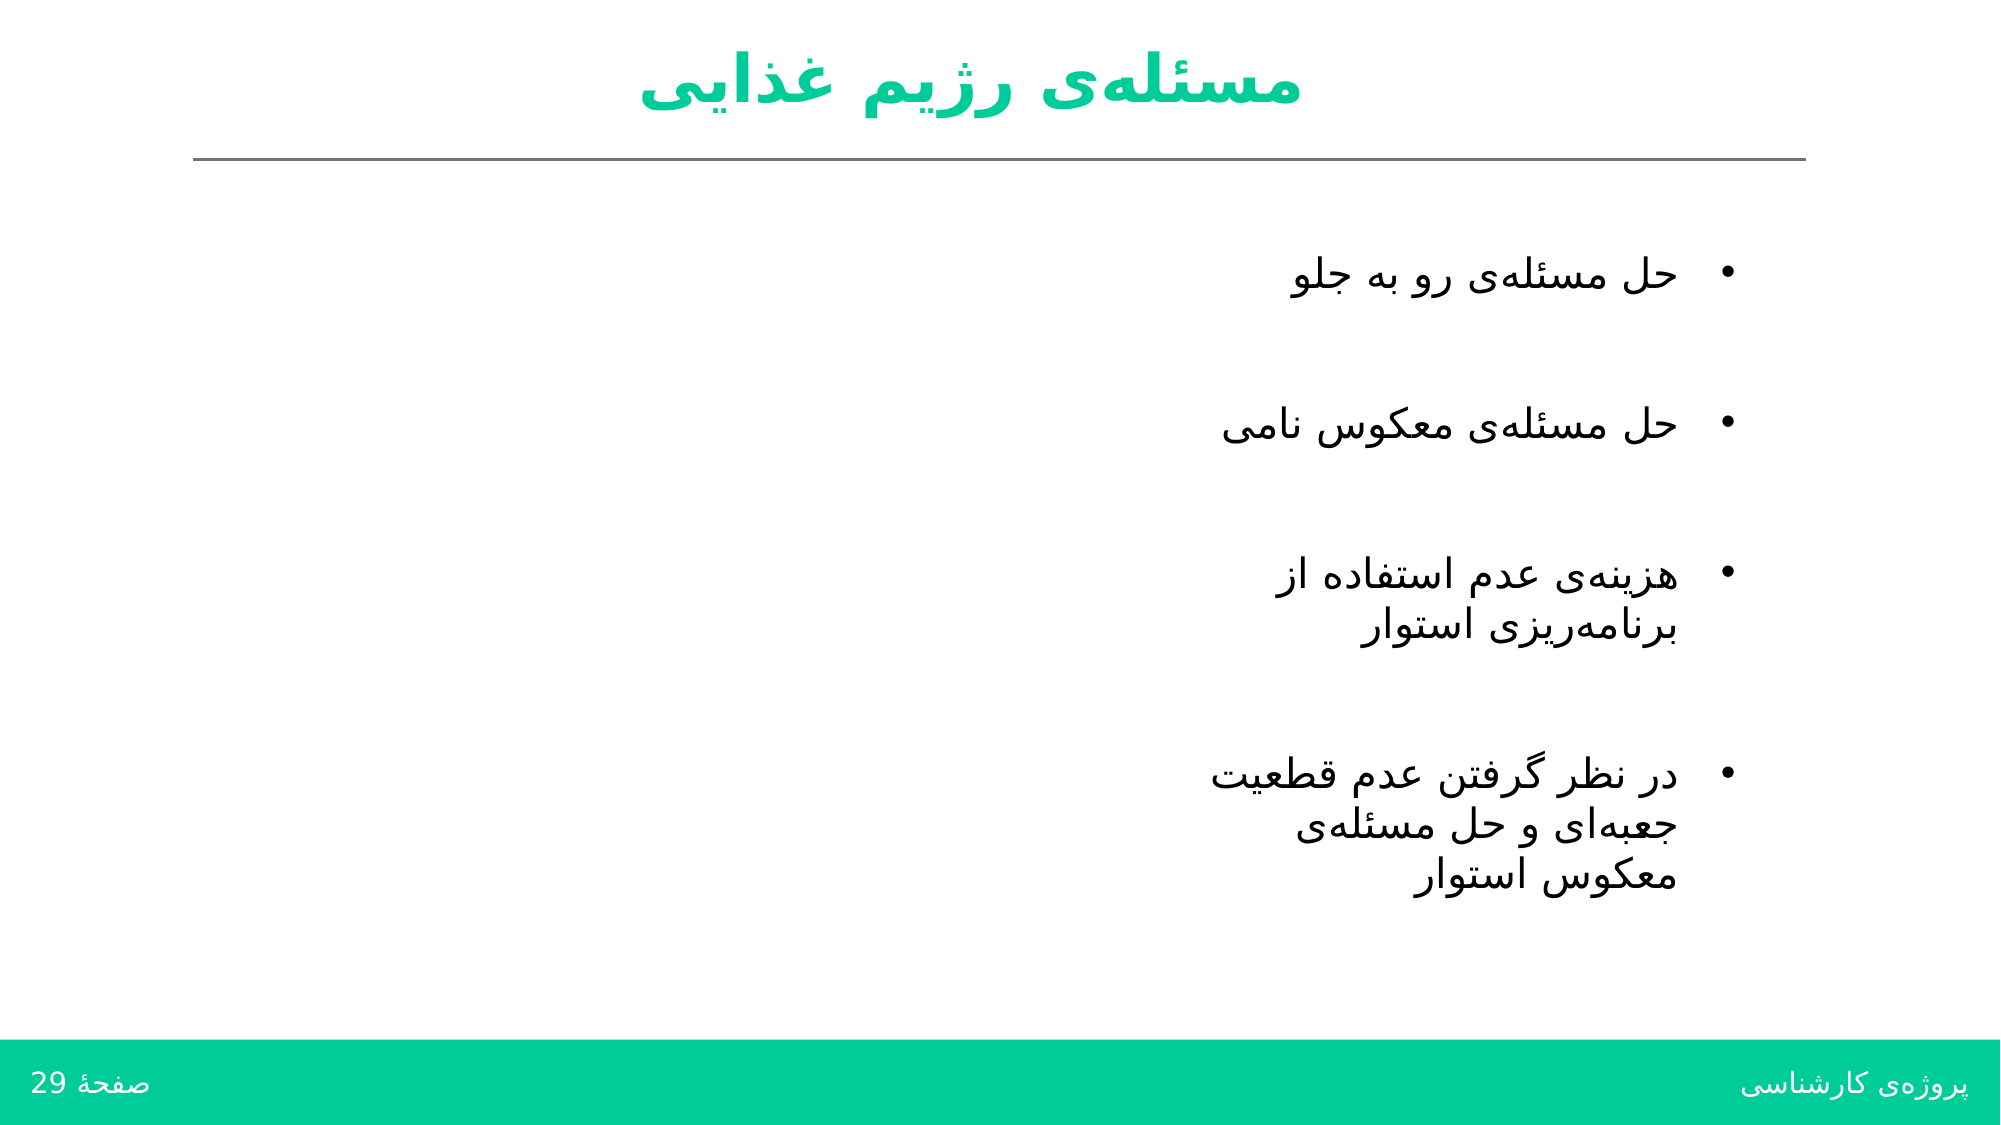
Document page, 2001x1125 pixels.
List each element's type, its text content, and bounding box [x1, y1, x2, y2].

text_box حل مسئله‌ی رو به جلو حل مسئله‌ی معکوس نامی هزینه‌ی عدم استفاده از برنامه‌ریزی استوار در نظر گرفتن عدم قطعیت جعبه‌ای و حل مسئله‌ی معکوس استوار [1191, 239, 1750, 905]
text_box صفحۀ 29 [15, 1061, 346, 1125]
text_box پروژه‌ی کارشناسی [1653, 1061, 1984, 1125]
text_box [249, 210, 1750, 935]
text_box [0, 1039, 2000, 1125]
text_box مسئله‌ی رژیم غذایی [61, 37, 1883, 134]
